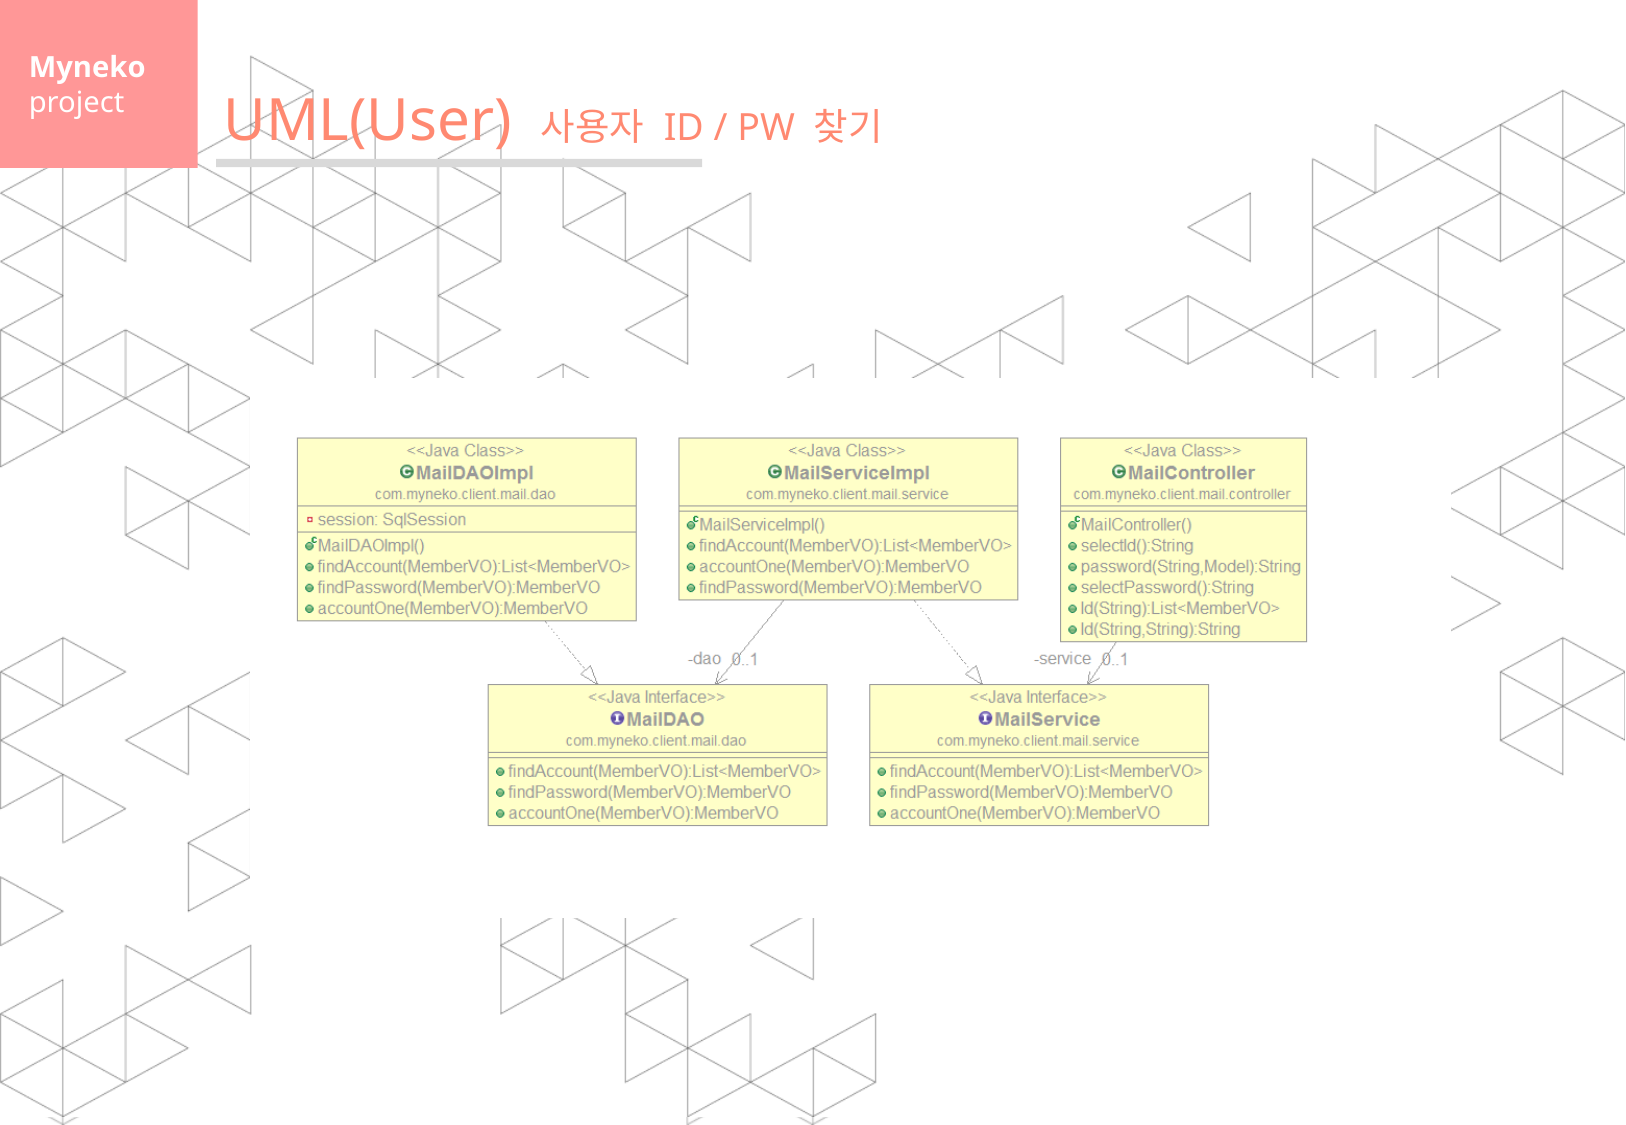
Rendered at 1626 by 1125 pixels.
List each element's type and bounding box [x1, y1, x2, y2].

text_box [0, 1118, 1625, 1125]
picture [0, 0, 1625, 1118]
